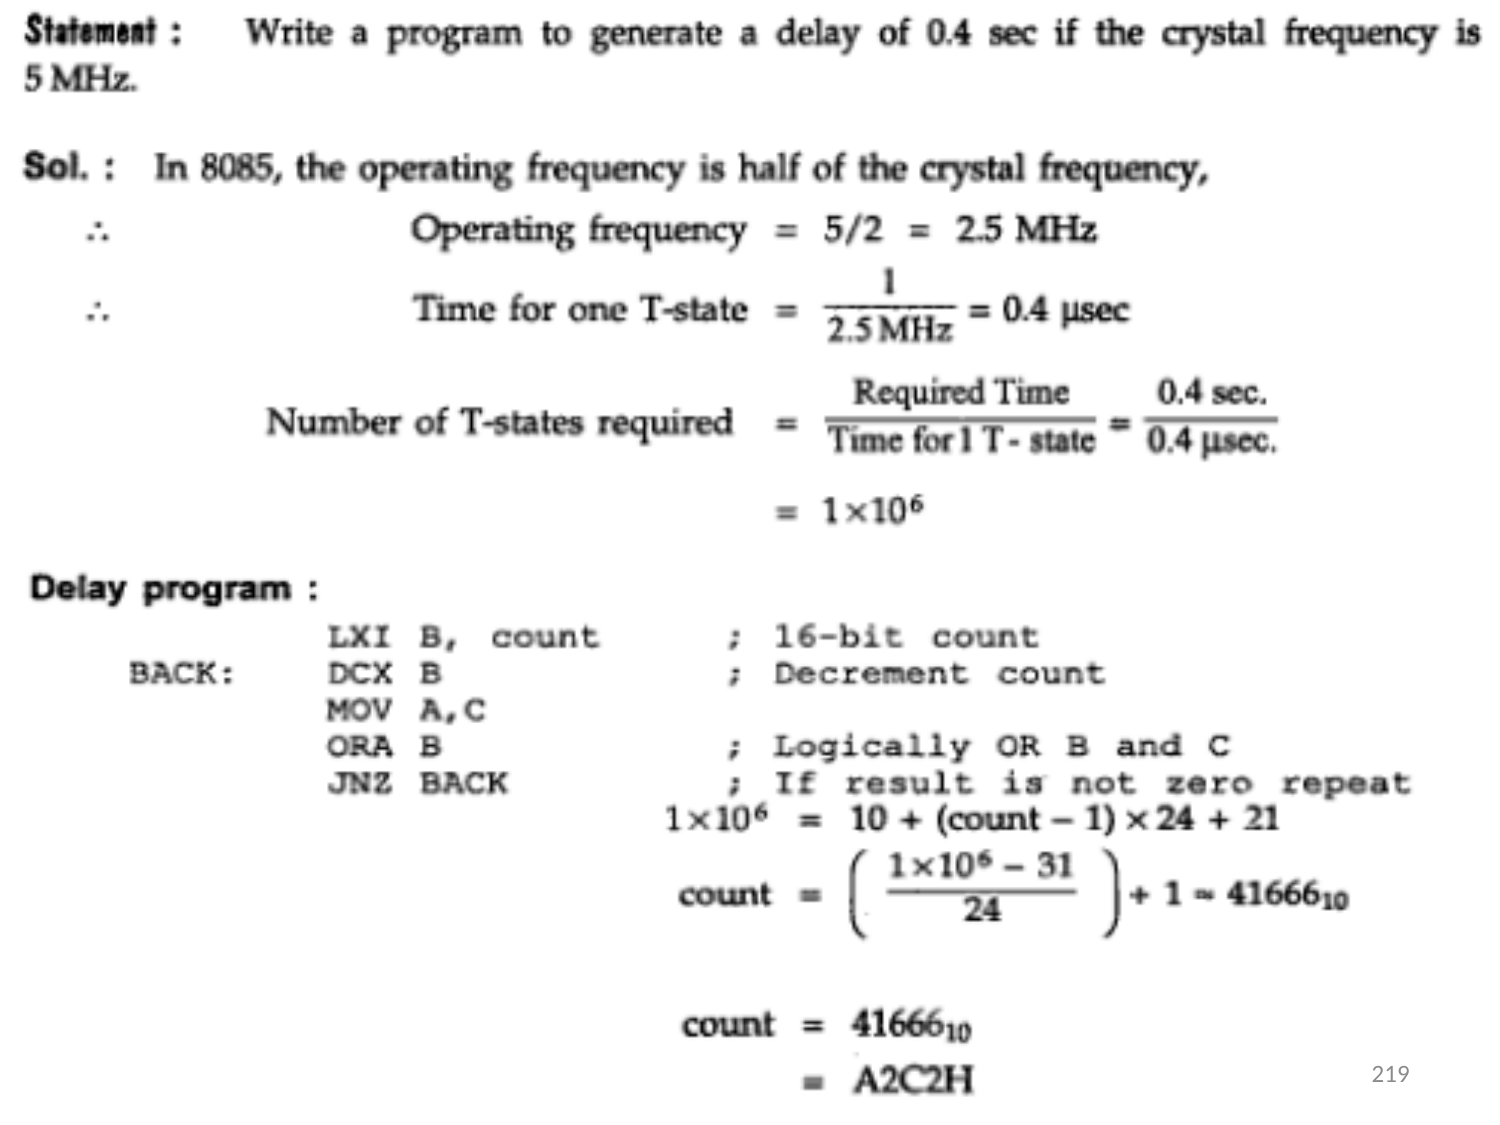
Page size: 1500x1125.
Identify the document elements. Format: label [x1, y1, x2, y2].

text_box [0, 549, 1463, 1125]
picture [0, 124, 1413, 546]
picture [0, 0, 1500, 113]
